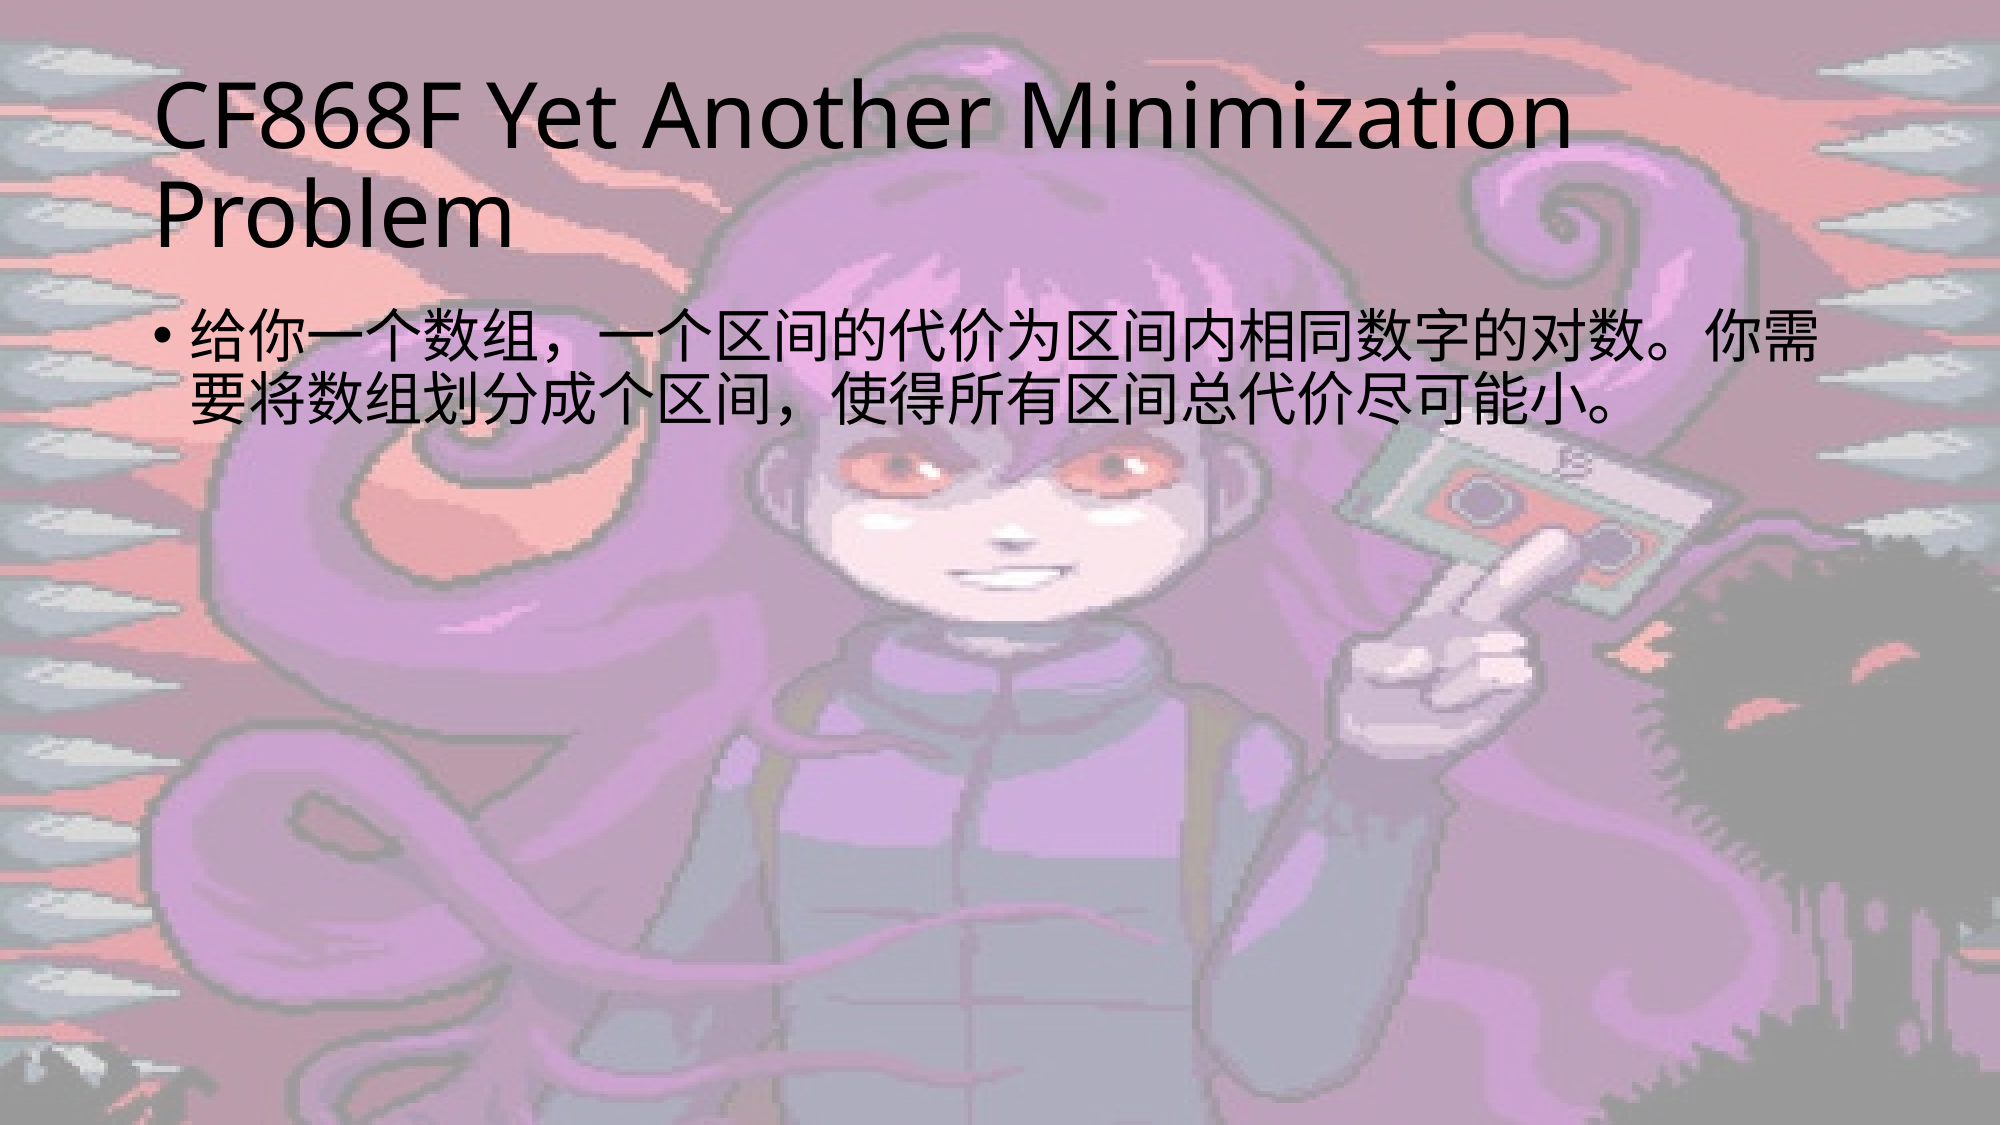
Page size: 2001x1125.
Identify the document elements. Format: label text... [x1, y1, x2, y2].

title CF868F Yet Another Minimization Problem [137, 59, 1863, 278]
